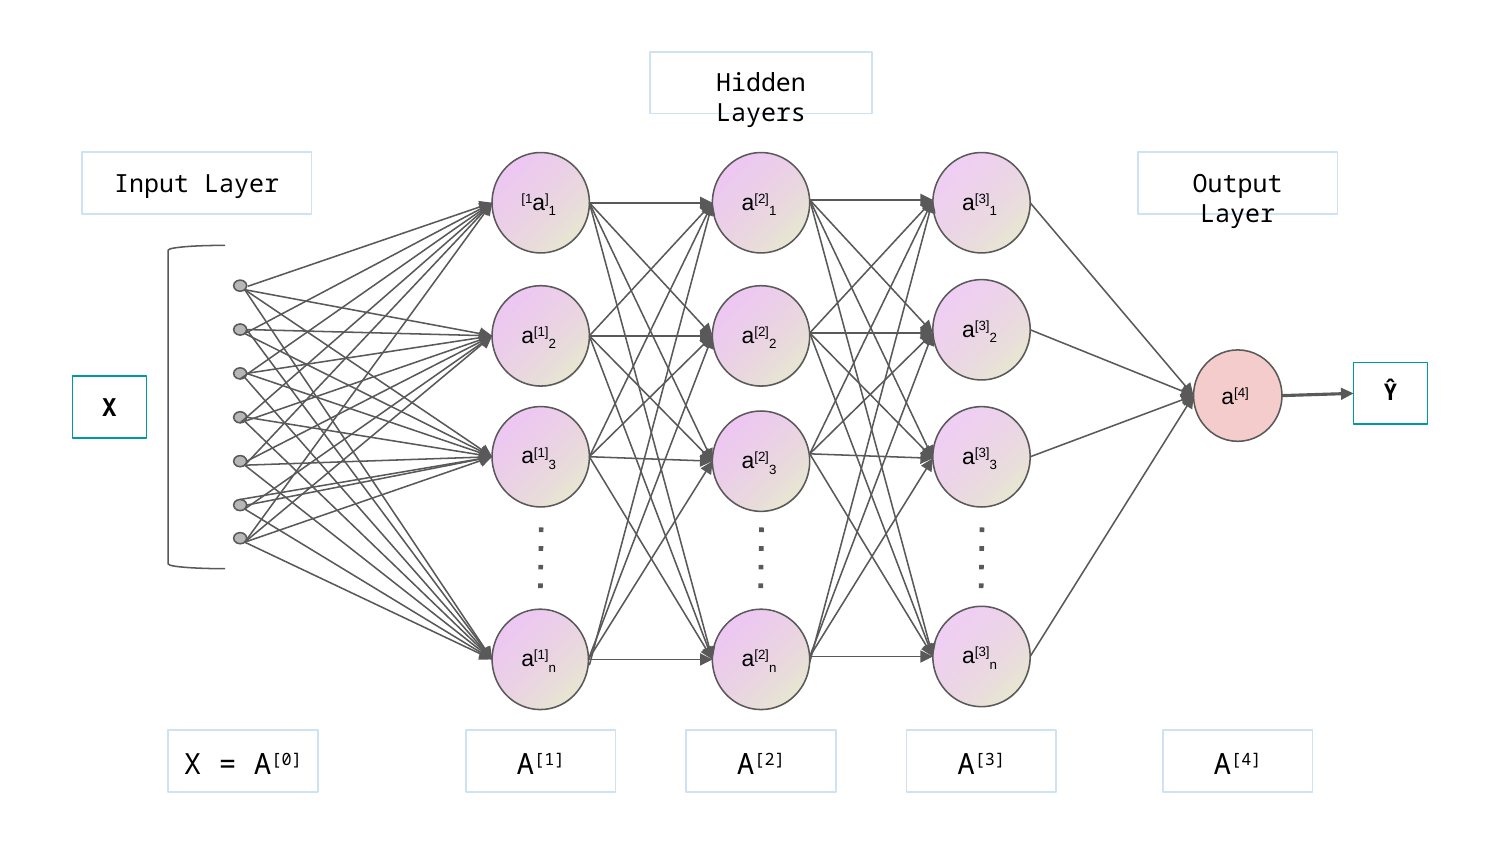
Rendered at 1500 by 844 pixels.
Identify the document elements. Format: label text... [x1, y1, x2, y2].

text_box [809, 332, 933, 457]
text_box [1a]1 [492, 152, 590, 253]
text_box a[3]2 [940, 279, 1024, 380]
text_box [809, 199, 933, 332]
text_box Output Layer [1137, 152, 1338, 214]
text_box a[3]n [934, 606, 1030, 707]
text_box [809, 458, 933, 656]
text_box a[4] [1201, 349, 1282, 442]
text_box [589, 202, 713, 335]
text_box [1029, 465, 1194, 657]
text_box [1029, 202, 1194, 394]
text_box Input Layer [81, 152, 312, 214]
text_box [588, 460, 713, 659]
text_box Hidden Layers [650, 51, 873, 114]
text_box X [72, 376, 147, 438]
text_box a[2]3 [718, 411, 802, 512]
text_box A[4] [1162, 730, 1313, 792]
text_box X = A[0] [168, 730, 318, 792]
text_box a[1]3 [499, 406, 581, 507]
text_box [588, 335, 713, 460]
text_box [233, 533, 237, 544]
text_box A[3] [906, 730, 1057, 792]
text_box a[1]2 [499, 285, 581, 387]
text_box A[2] [686, 730, 836, 792]
text_box a[3]1 [933, 152, 1031, 253]
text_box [244, 456, 493, 541]
text_box a[1]n [493, 609, 588, 710]
text_box a[3]3 [940, 406, 1024, 507]
text_box A[1] [465, 730, 616, 792]
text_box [244, 335, 493, 456]
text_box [1029, 395, 1194, 457]
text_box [244, 541, 493, 660]
text_box a[2]n [713, 609, 809, 710]
text_box [168, 245, 226, 569]
text_box Ŷ [1353, 362, 1428, 425]
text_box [244, 202, 493, 335]
text_box a[2]1 [712, 152, 810, 253]
text_box a[2]2 [717, 285, 802, 387]
